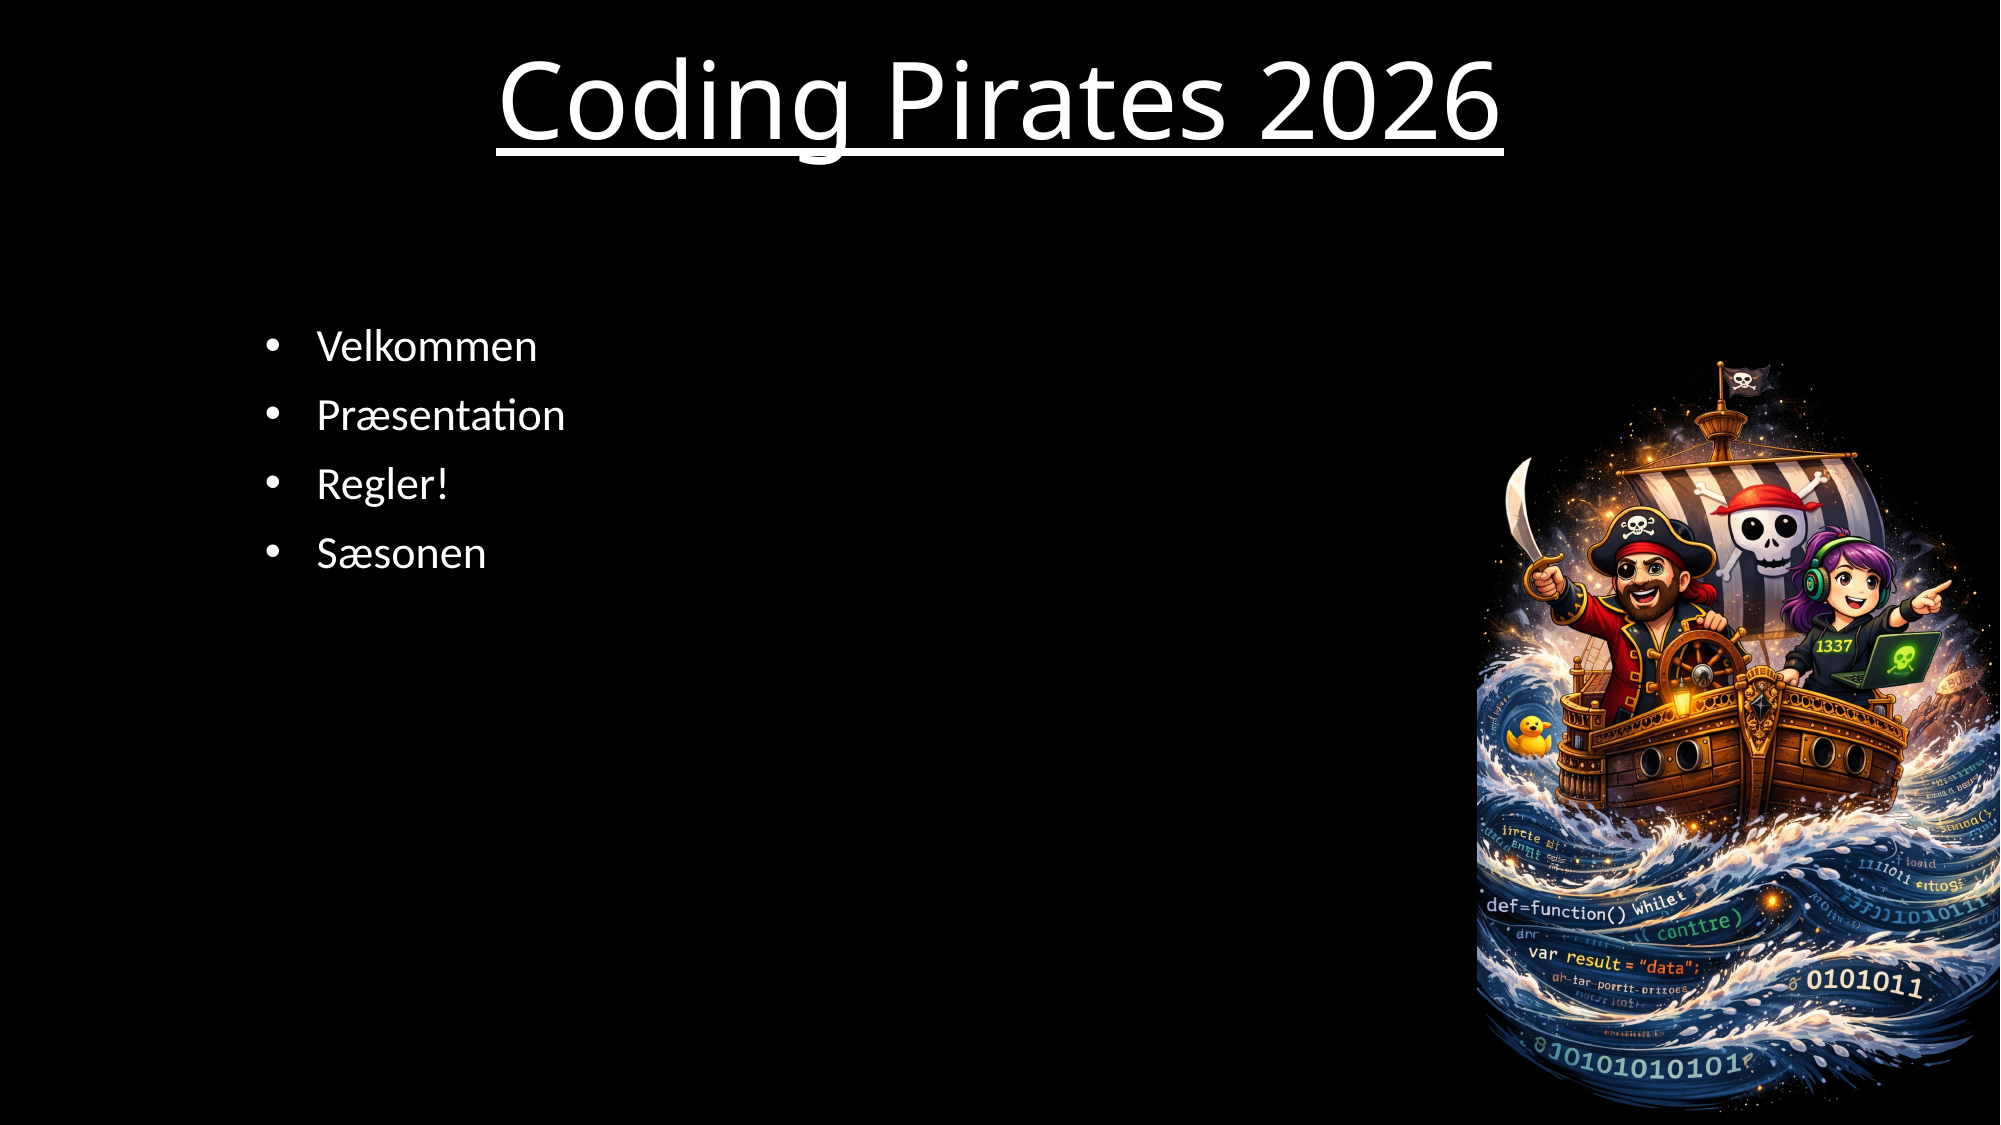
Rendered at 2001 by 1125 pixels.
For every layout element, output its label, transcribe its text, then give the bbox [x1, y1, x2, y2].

subtitle Velkommen Præsentation Regler! Sæsonen [249, 314, 1750, 587]
title Coding Pirates 2026 [171, 38, 1829, 171]
picture [1477, 341, 2000, 1125]
